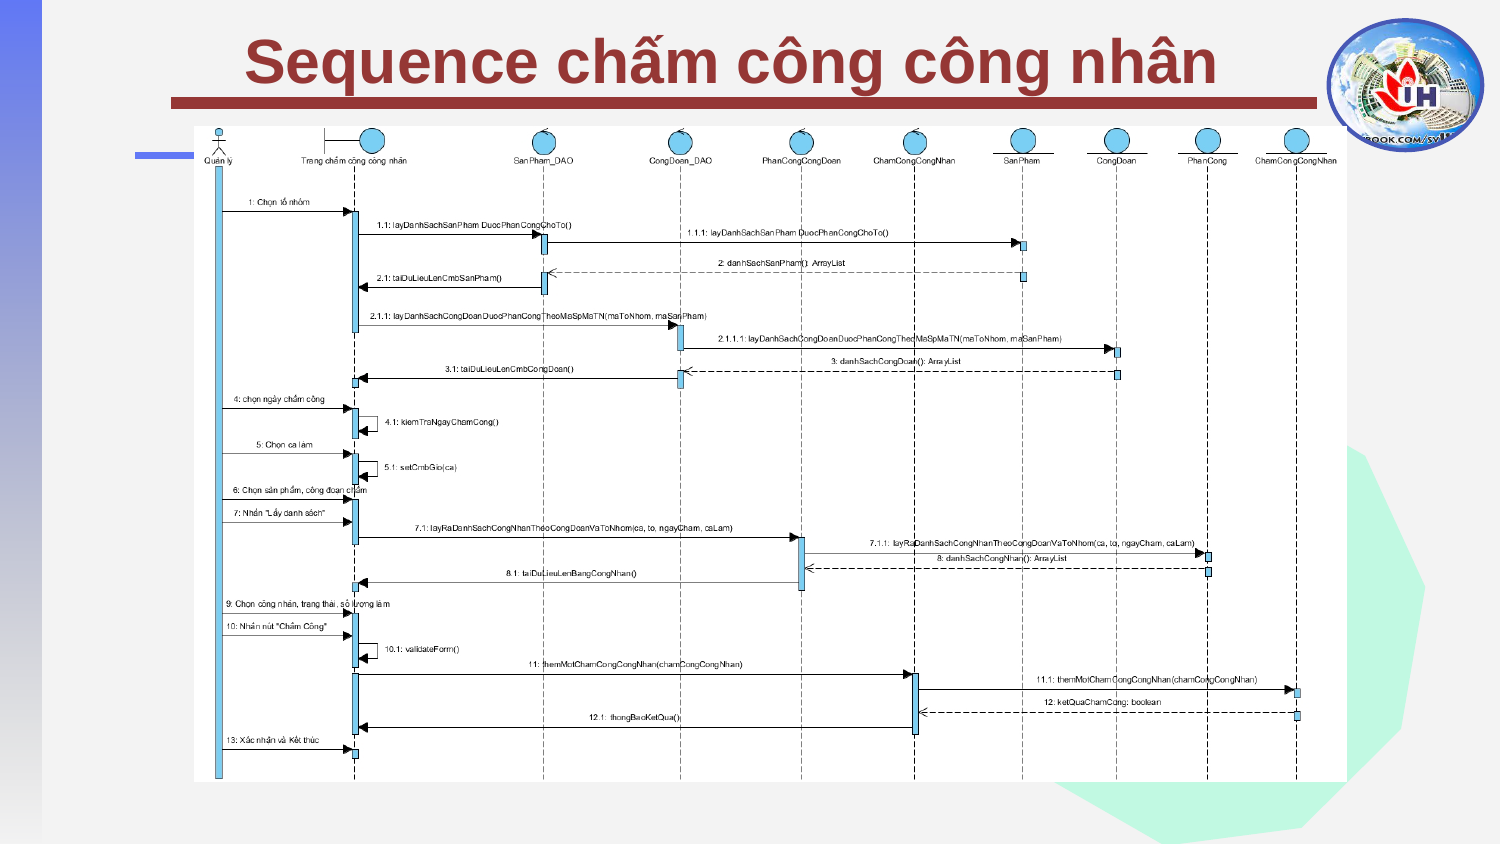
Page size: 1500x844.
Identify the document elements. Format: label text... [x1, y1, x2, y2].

text_box [1326, 18, 1485, 153]
picture [194, 126, 1347, 782]
text_box Sequence chấm công công nhân [159, 20, 1306, 163]
